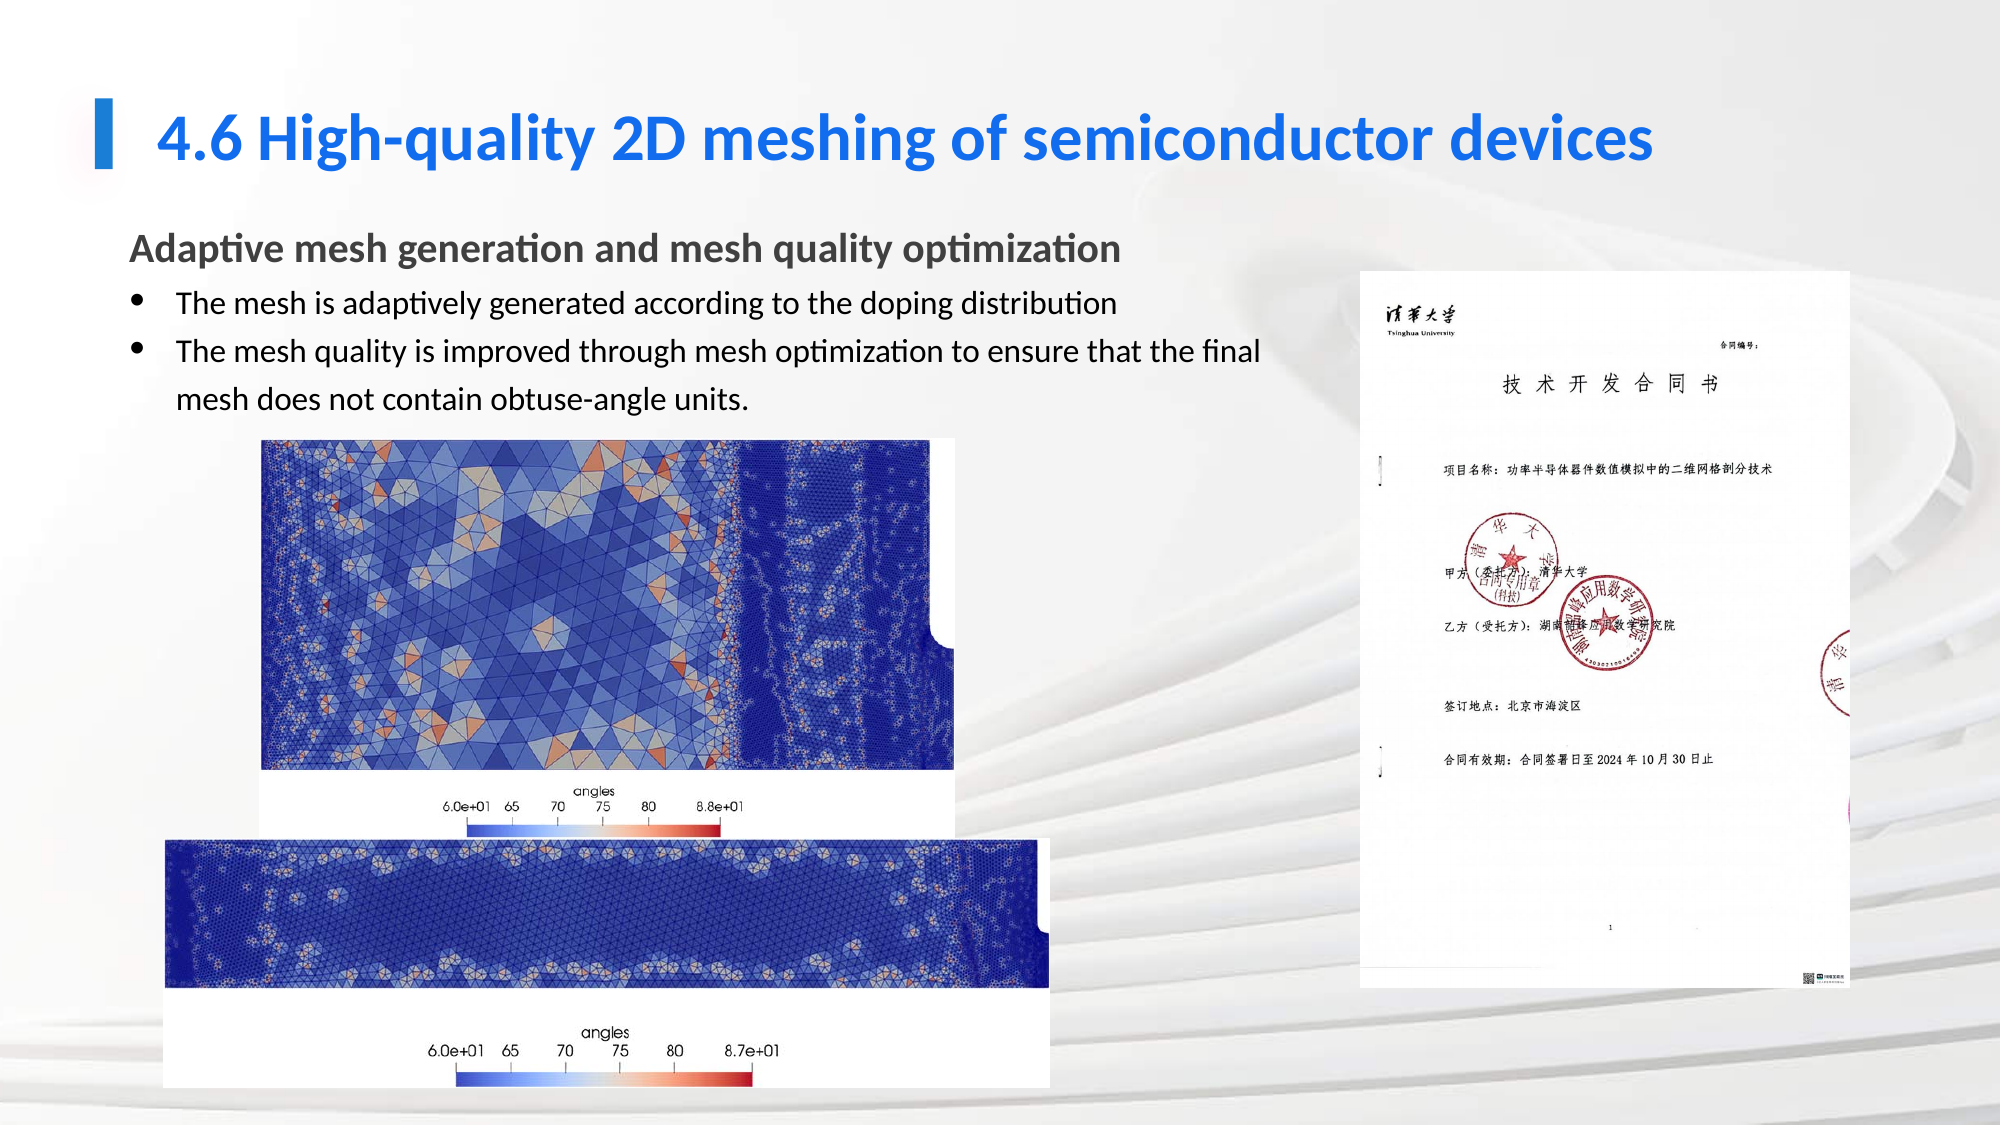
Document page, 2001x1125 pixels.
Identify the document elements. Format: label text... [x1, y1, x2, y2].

picture [0, 0, 2000, 1125]
title 4.6 High-quality 2D meshing of semiconductor devices [142, 85, 1886, 182]
list Adaptive mesh generation and mesh quality optimization [114, 213, 1886, 281]
text_box The mesh is adaptively generated according to the doping distribution The mesh quality is improved through mesh optimization to ensure that the final mesh does not contain obtuse-angle units. [114, 266, 1339, 425]
